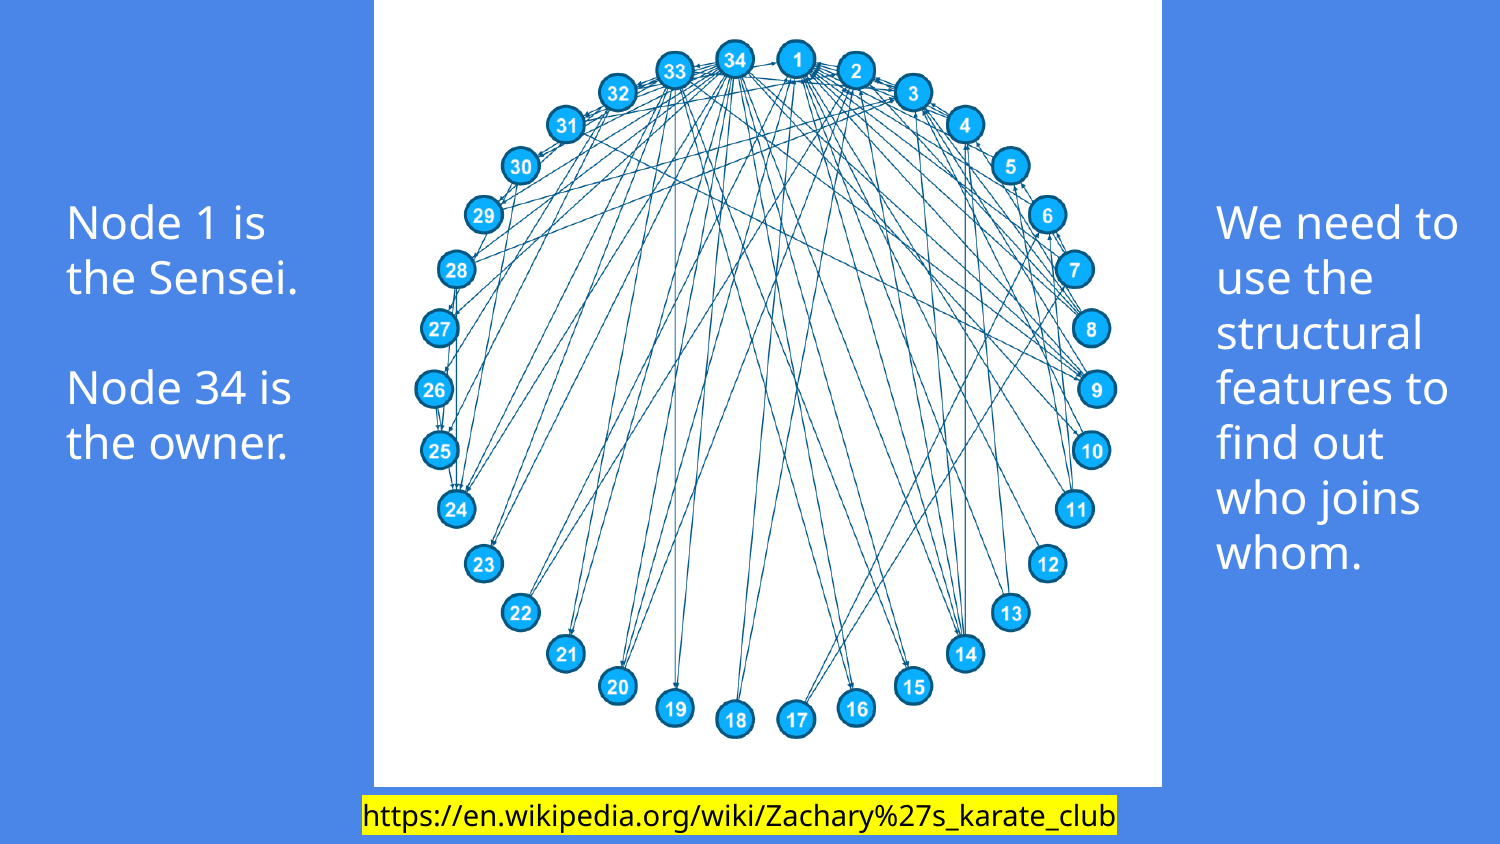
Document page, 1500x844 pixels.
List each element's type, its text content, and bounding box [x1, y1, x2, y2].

text_box We need to use the structural features to find out who joins whom. [1200, 178, 1480, 582]
picture [374, 0, 1162, 787]
text_box Node 1 is the Sensei. Node 34 is the owner. [50, 178, 330, 543]
text_box https://en.wikipedia.org/wiki/Zachary%27s_karate_club [9, 782, 1470, 821]
